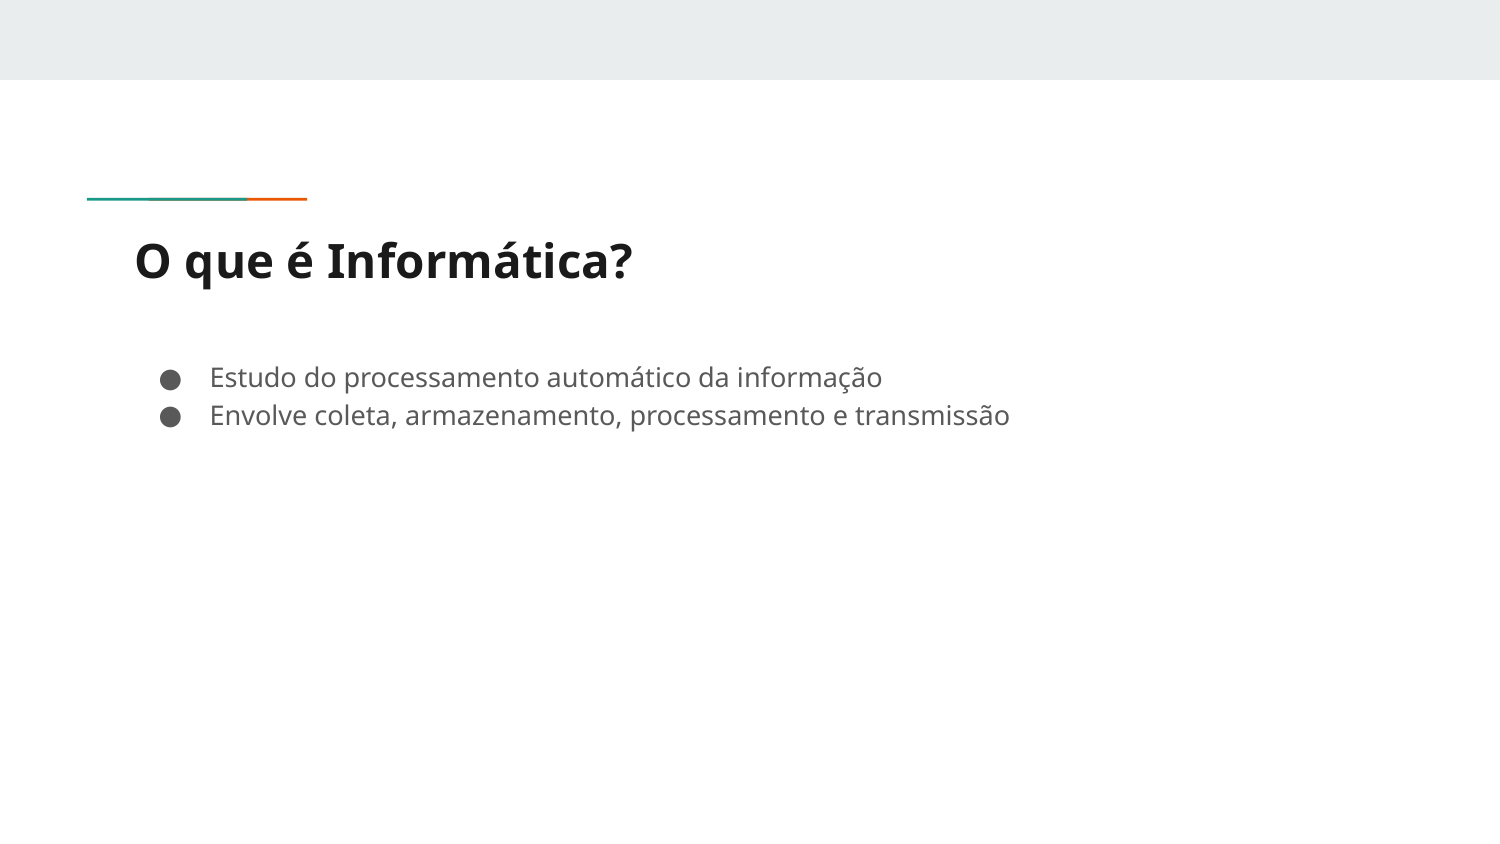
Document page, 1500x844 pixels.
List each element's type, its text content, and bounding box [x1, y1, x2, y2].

title O que é Informática? [119, 216, 1381, 305]
list Estudo do processamento automático da informação Envolve coleta, armazenamento, processamento e transmissão [119, 341, 1381, 712]
